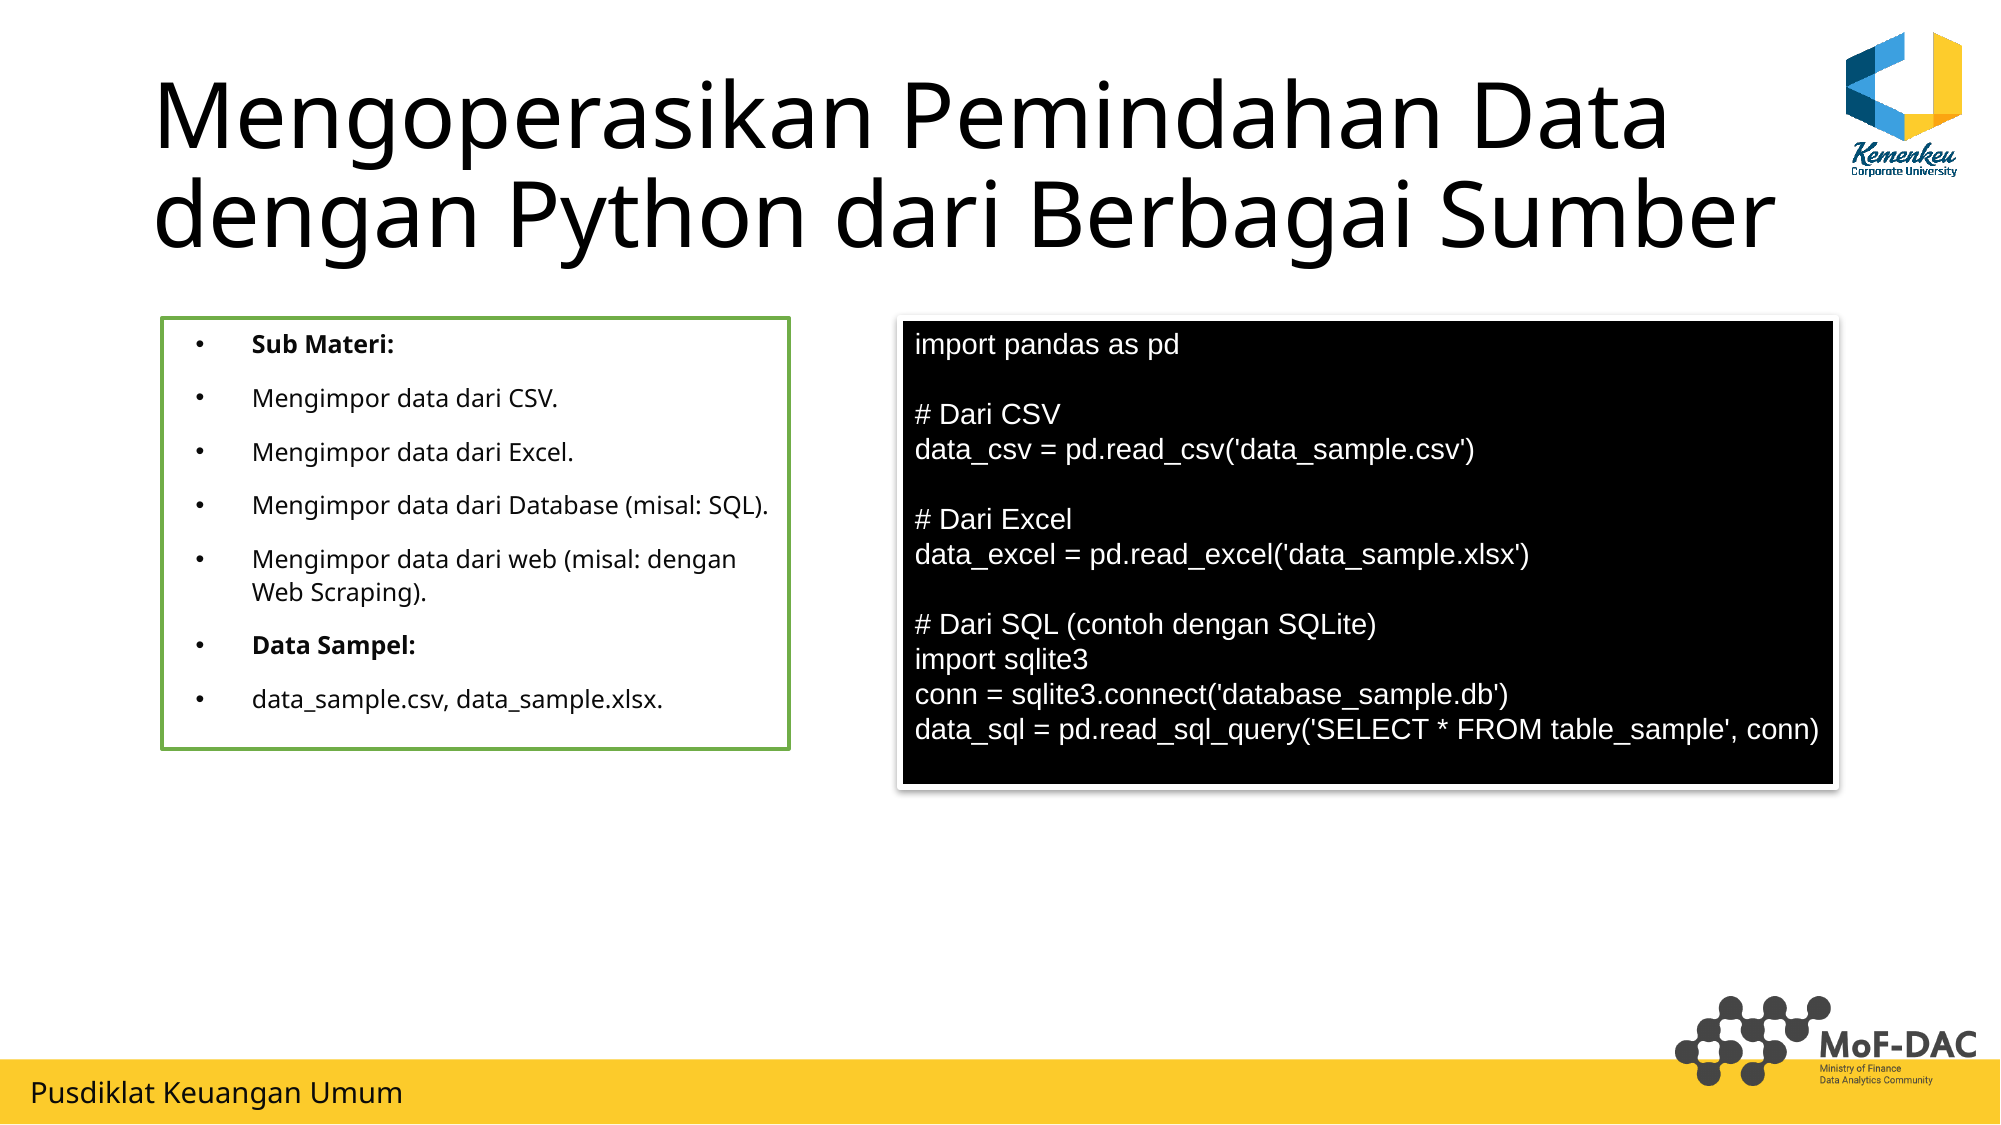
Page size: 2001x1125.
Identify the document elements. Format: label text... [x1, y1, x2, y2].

list Sub Materi: Mengimpor data dari CSV. Mengimpor data dari Excel. Mengimpor data dari Database (misal: SQL). Mengimpor data dari web (misal: dengan Web Scraping). Data Sampel: data_sample.csv, data_sample.xlsx. [160, 316, 791, 751]
title Mengoperasikan Pemindahan Data dengan Python dari Berbagai Sumber [137, 59, 1863, 278]
picture [1865, 152, 1870, 161]
text_box import pandas as pd # Dari CSV data_csv = pd.read_csv('data_sample.csv') # Dari Excel data_excel = pd.read_excel('data_sample.xlsx') # Dari SQL (contoh dengan SQLite) import sqlite3 conn = sqlite3.connect('database_sample.db') data_sql = pd.read_sql_query('SELECT * FROM table_sample', conn) [897, 315, 1839, 790]
picture [1656, 977, 2000, 1118]
picture [1846, 32, 1962, 177]
